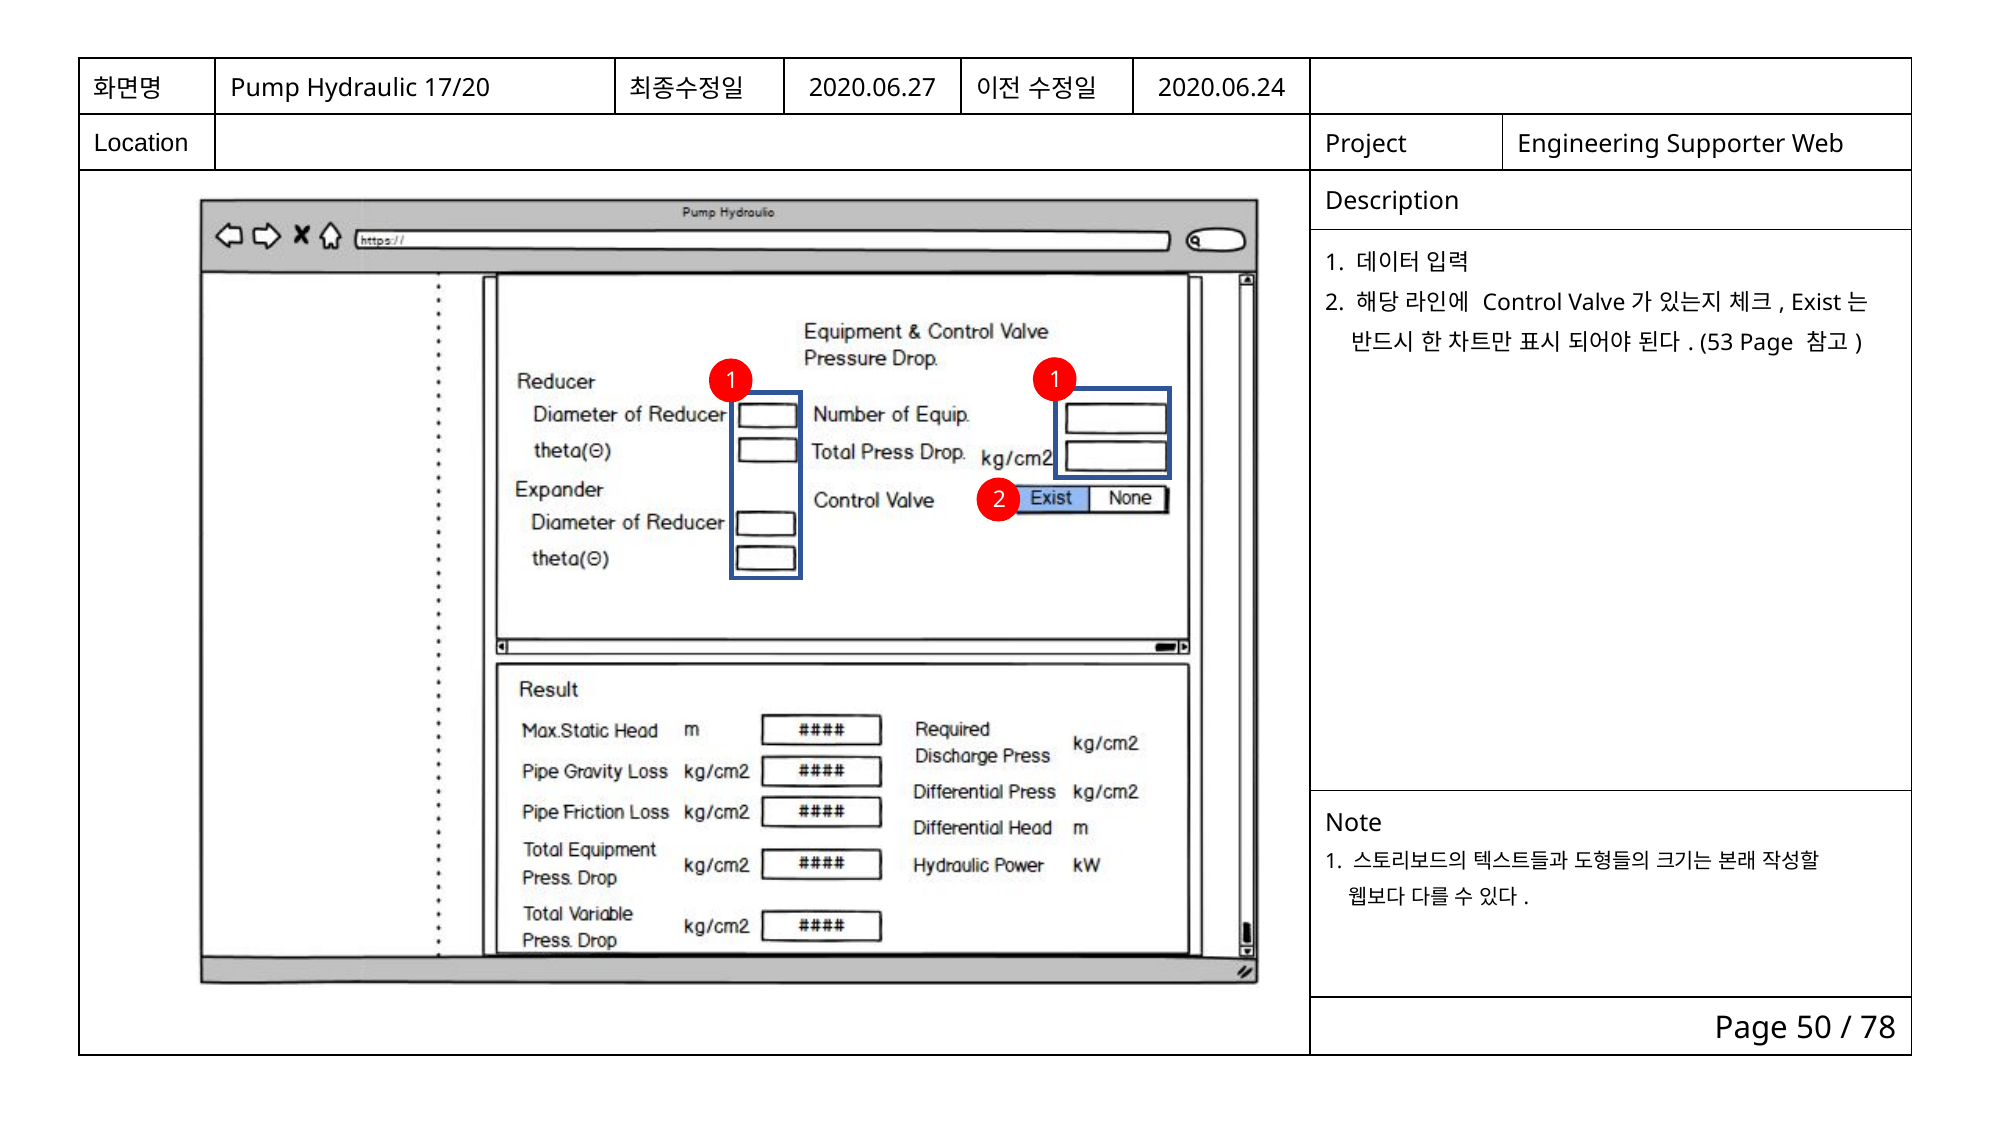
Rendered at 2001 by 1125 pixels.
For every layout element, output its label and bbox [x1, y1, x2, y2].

table_header [80, 59, 214, 113]
table_header [1134, 59, 1309, 113]
table_header [616, 59, 783, 113]
table_cell [1311, 791, 1911, 996]
text_box [976, 477, 1022, 522]
table_cell [1311, 230, 1911, 790]
table_cell [1311, 171, 1911, 229]
table_header [962, 59, 1132, 113]
table_header [1311, 59, 1911, 113]
text_box [1032, 357, 1079, 402]
table_cell [80, 115, 214, 169]
table_cell [216, 115, 1309, 169]
table_cell [80, 171, 1309, 1054]
table_header [216, 59, 614, 113]
table_cell [1311, 998, 1911, 1054]
table_cell [1503, 115, 1911, 169]
picture [196, 195, 1264, 988]
table_header [785, 59, 960, 113]
table_cell [1311, 115, 1502, 169]
text_box [708, 358, 755, 403]
